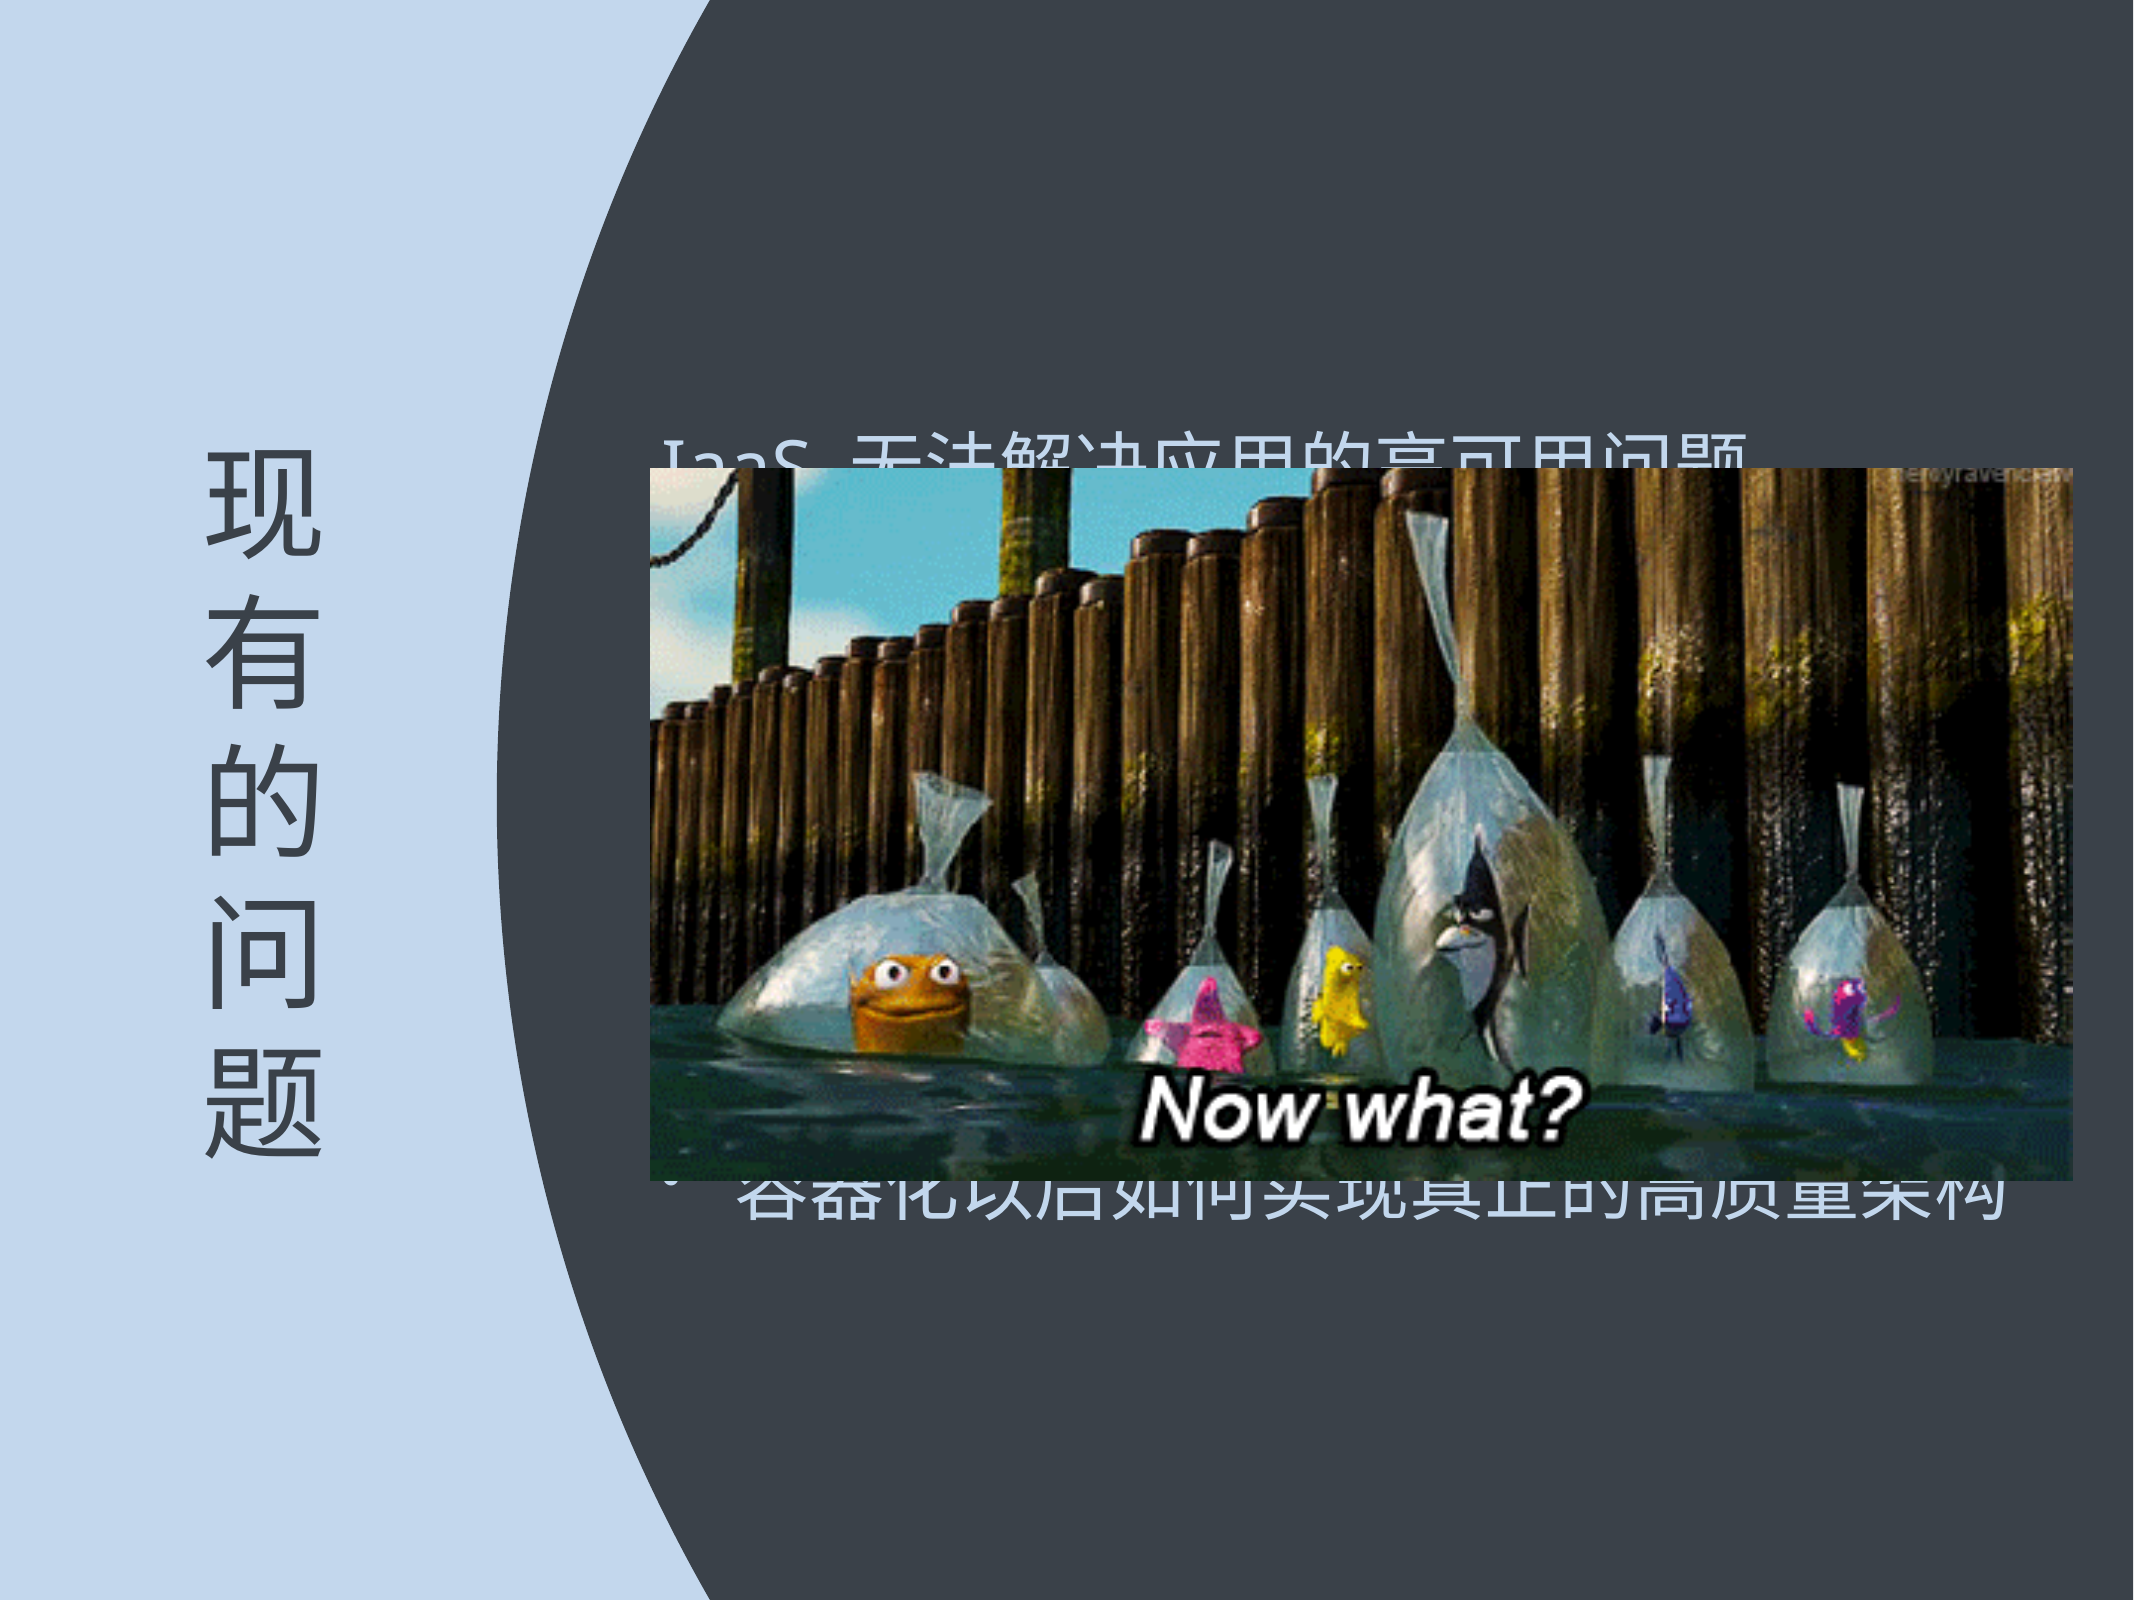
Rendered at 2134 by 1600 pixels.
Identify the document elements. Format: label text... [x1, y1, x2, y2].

text_box [496, 0, 2134, 1600]
picture [650, 468, 2073, 1181]
text_box 现有的问题 [170, 416, 358, 1184]
list IaaS 无法解决应用的高可用问题 底层故障的爆发（光纤、市政） Docker解决了标准化的问题 容器云只解决了容器化之后的基础运维 100k containers/min means NOTHING Docker没解决的问题 容器化以后如何实现真正的高质量架构 [652, 232, 2134, 1417]
